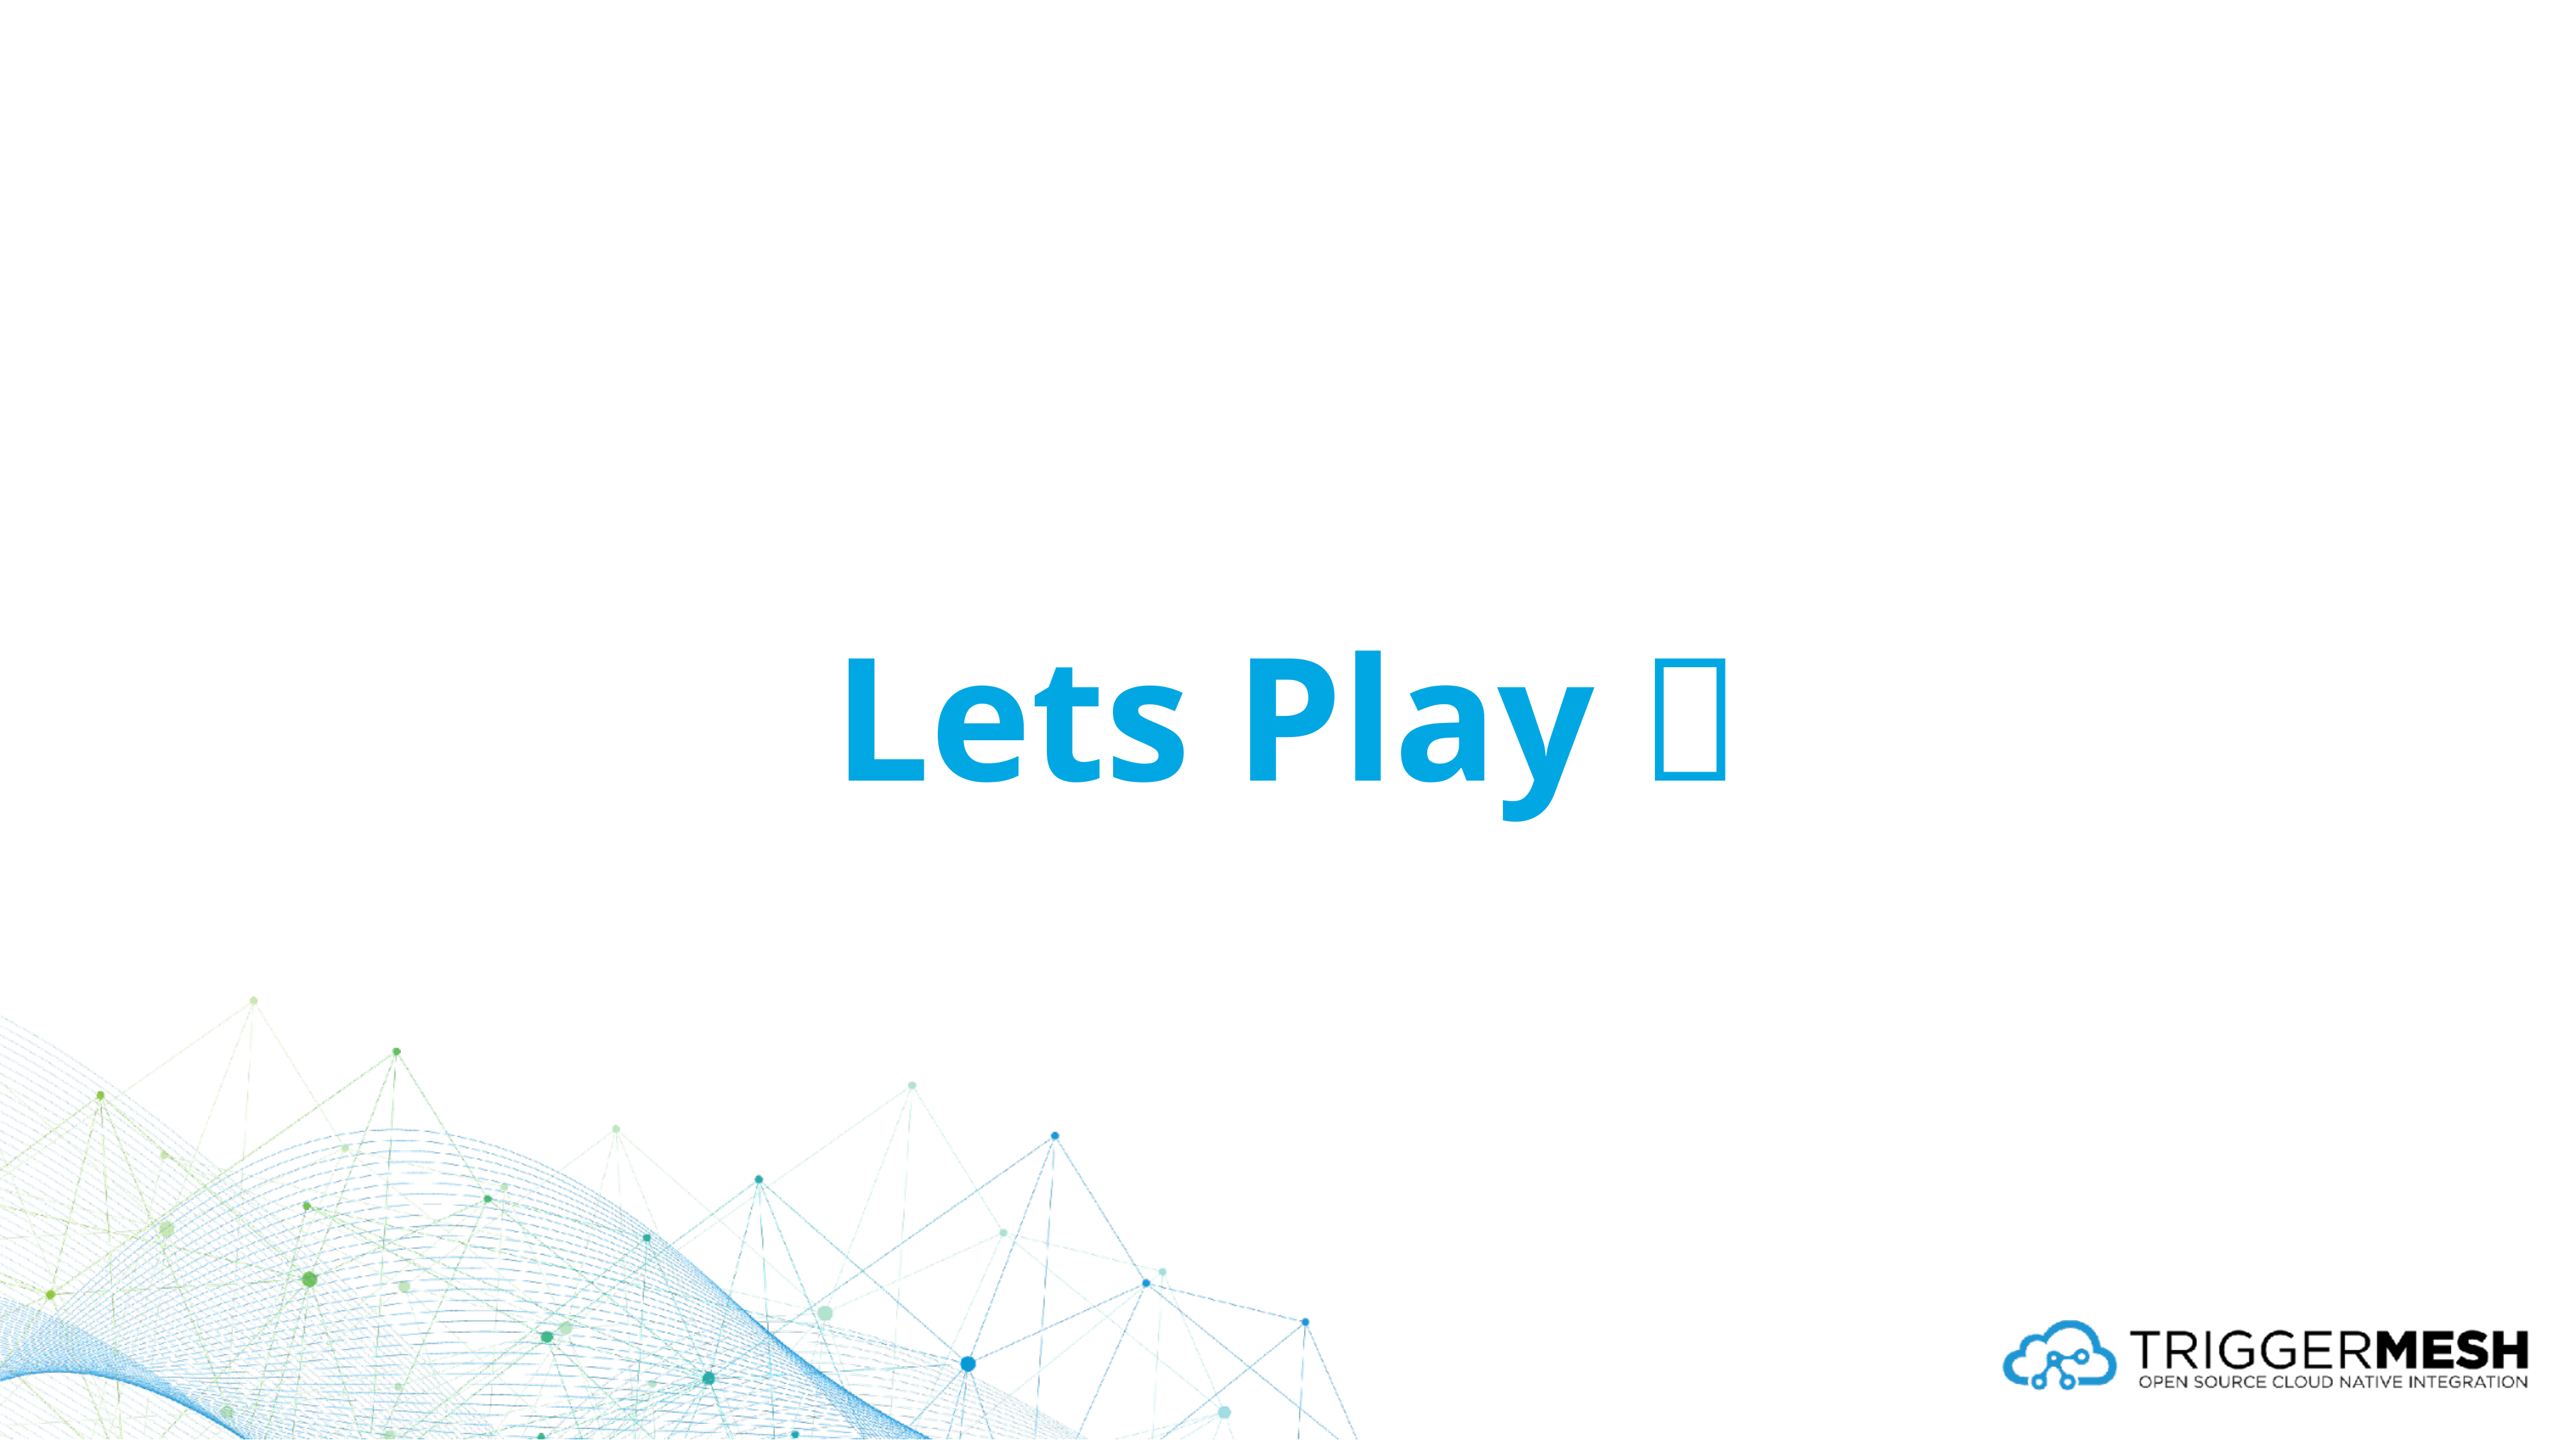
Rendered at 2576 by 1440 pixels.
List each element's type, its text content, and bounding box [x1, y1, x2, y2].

picture [0, 0, 2576, 1439]
title Lets Play 🥳 [196, 622, 2380, 818]
